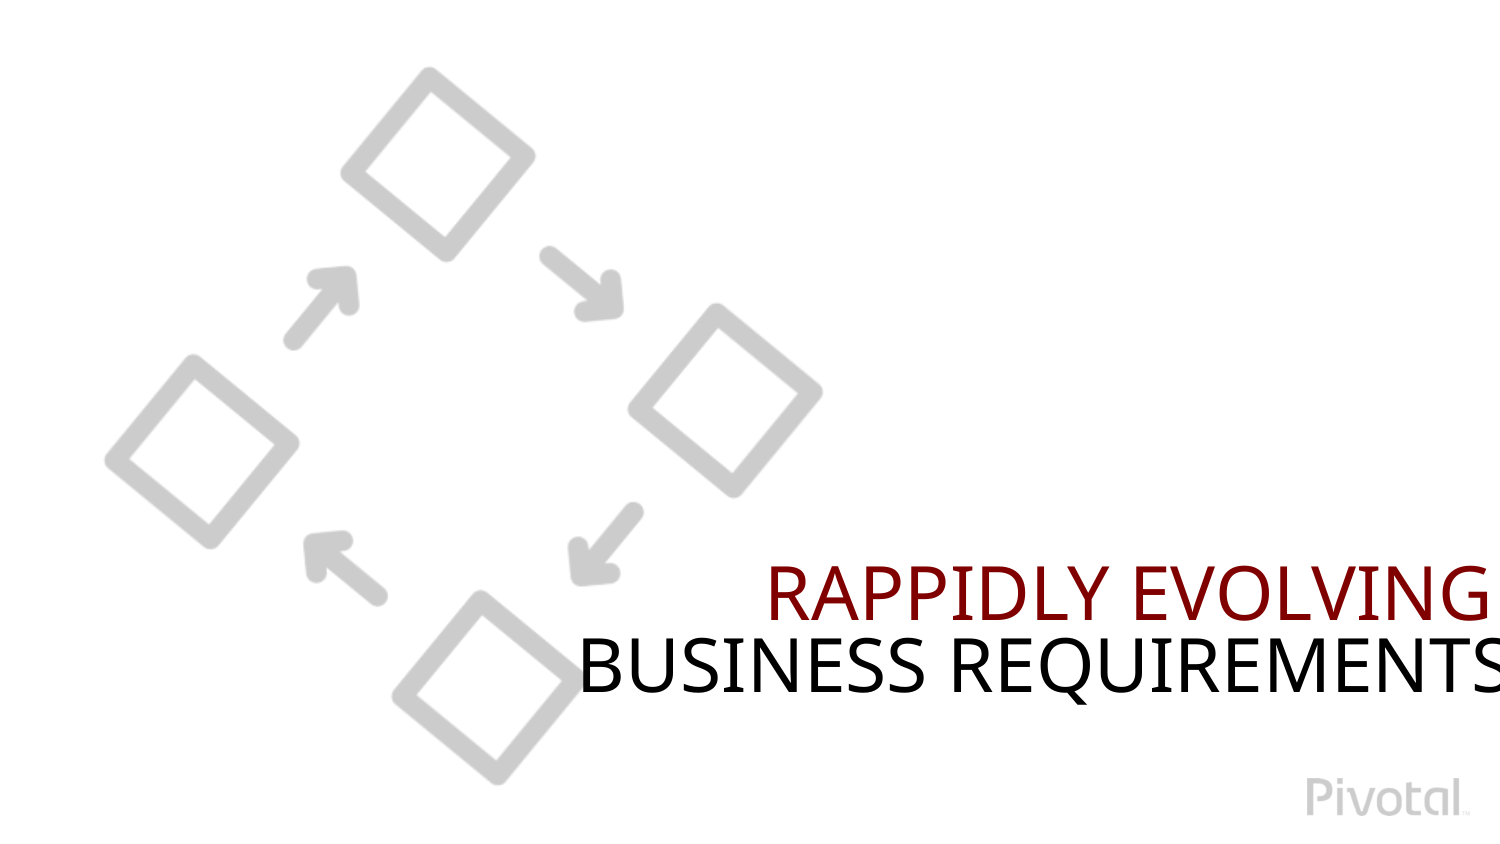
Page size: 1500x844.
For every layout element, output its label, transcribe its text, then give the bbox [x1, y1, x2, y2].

text_box RAPPIDLY EVOLVING BUSINESS REQUIREMENTS [843, 555, 1500, 714]
picture [66, 100, 839, 735]
